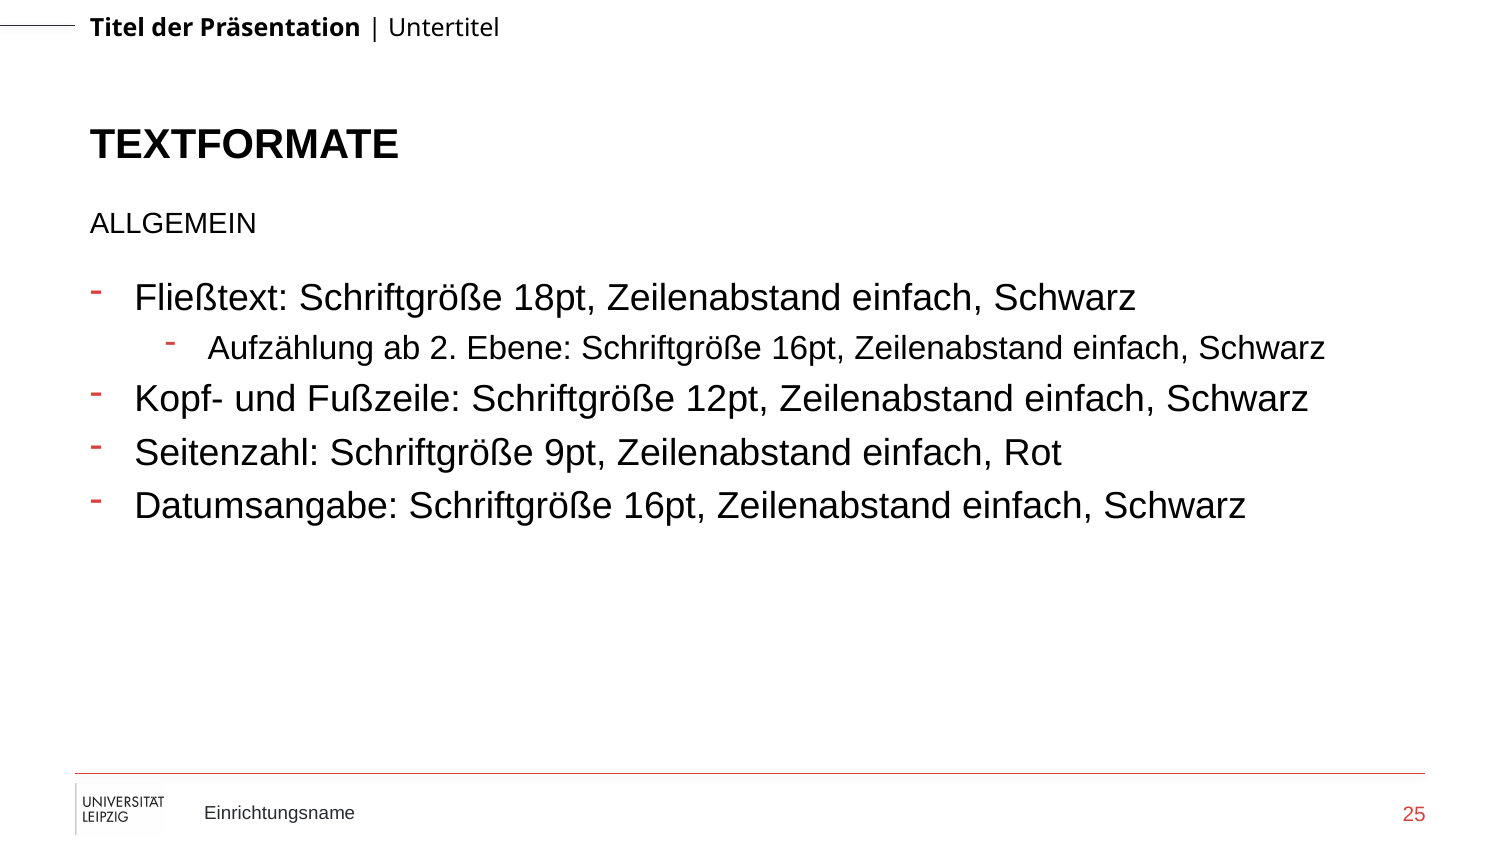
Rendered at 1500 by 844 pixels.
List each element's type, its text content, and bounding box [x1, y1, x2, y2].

slide_number 25 [1303, 800, 1426, 834]
list ALLGEMEIN [75, 184, 1426, 247]
title Textformate [75, 50, 1426, 175]
picture [75, 782, 165, 836]
list Fließtext: Schriftgröße 18pt, Zeilenabstand einfach, Schwarz Aufzählung ab 2. Ebene: Schriftgröße 16pt, Zeilenabstand einfach, Schwarz Kopf- und Fußzeile: Schriftgröße 12pt, Zeilenabstand einfach, Schwarz Seitenzahl: Schriftgröße 9pt, Zeilenabstand einfach, Rot Datumsangabe: Schriftgröße 16pt, Zeilenabstand einfach, Schwarz [75, 265, 1426, 755]
